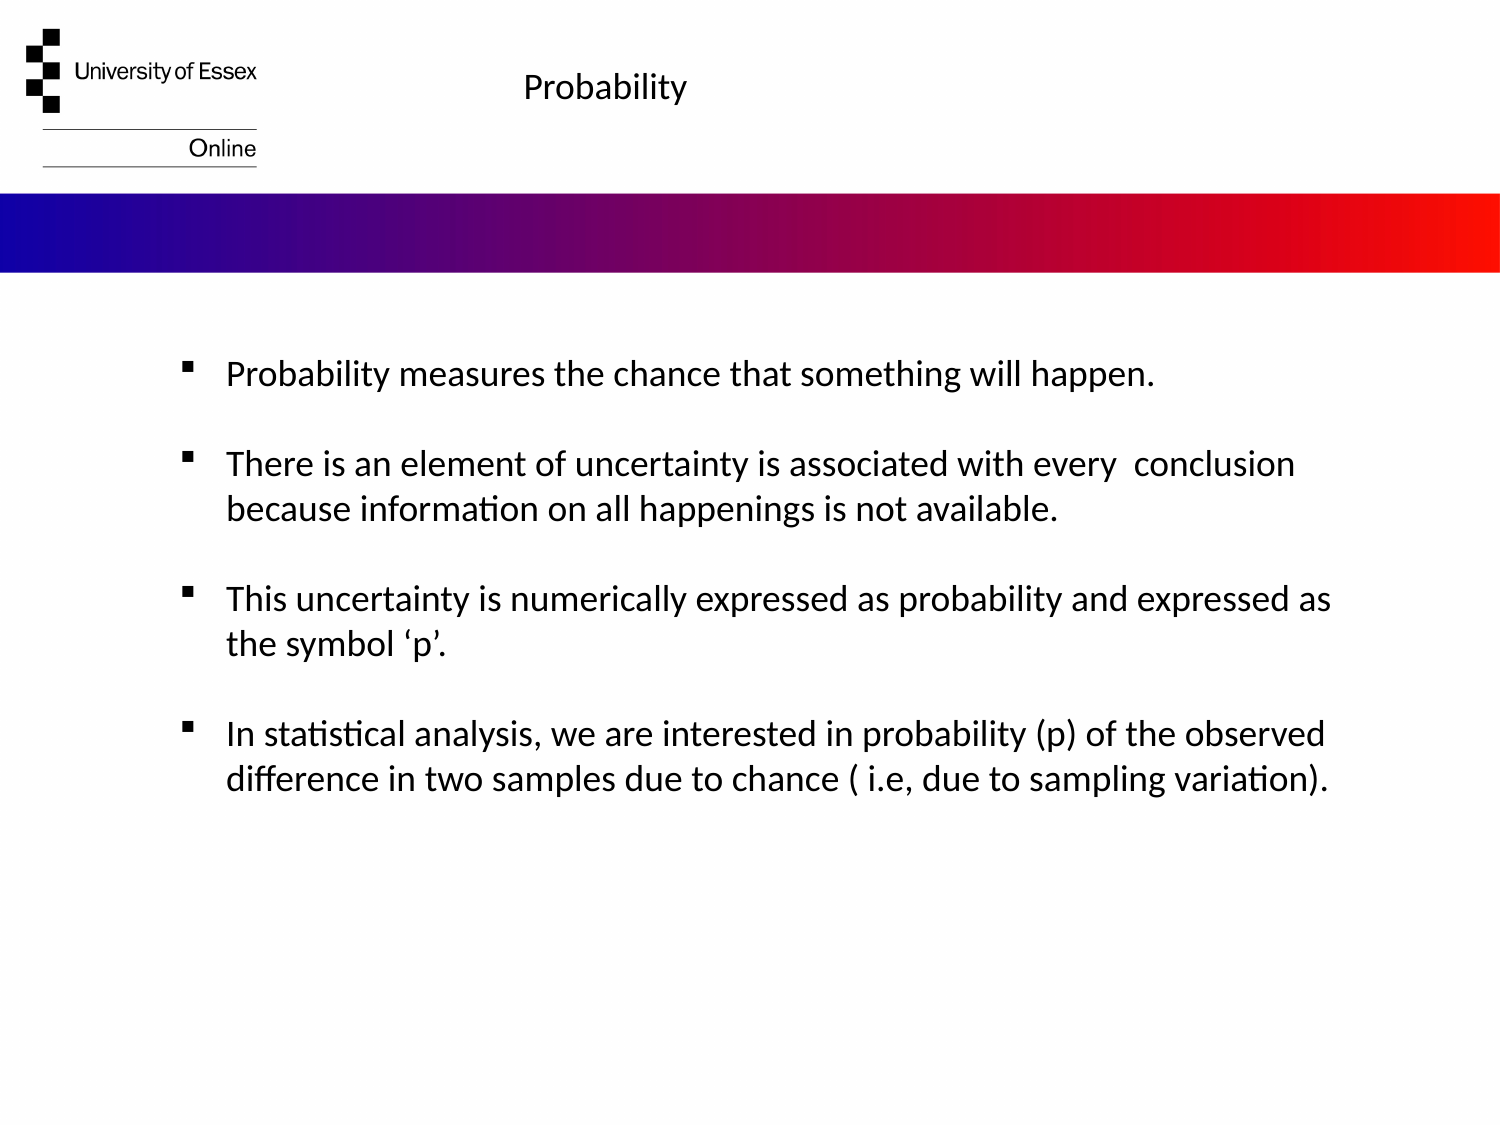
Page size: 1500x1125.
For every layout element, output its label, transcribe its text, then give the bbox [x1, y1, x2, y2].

text_box Probability measures the chance that something will happen. There is an element of uncertainty is associated with every conclusion because information on all happenings is not available. This uncertainty is numerically expressed as probability and expressed as the symbol ‘p’. In statistical analysis, we are interested in probability (p) of the observed difference in two samples due to chance ( i.e, due to sampling variation). [164, 341, 1349, 807]
picture [0, 0, 1500, 1125]
text_box Probability [508, 54, 1004, 115]
